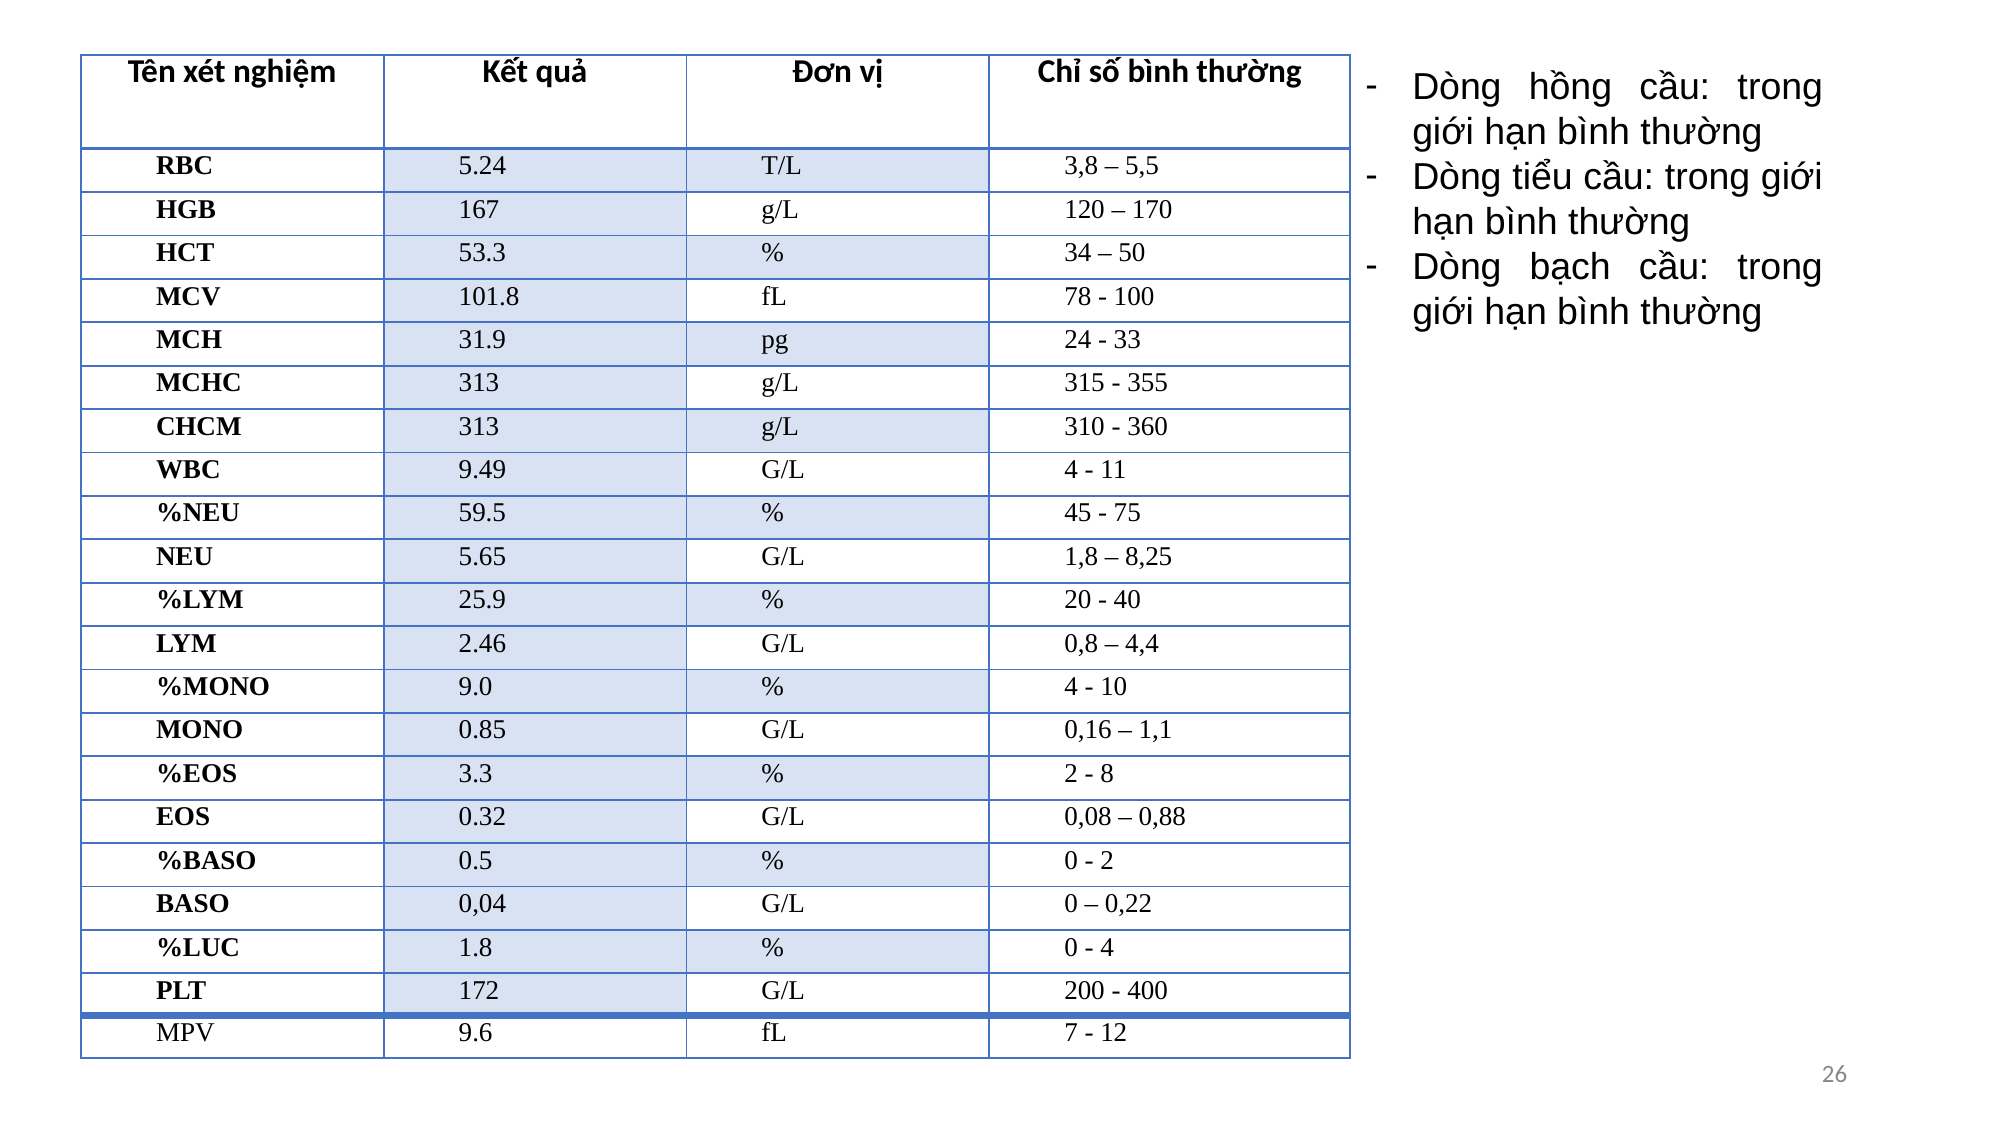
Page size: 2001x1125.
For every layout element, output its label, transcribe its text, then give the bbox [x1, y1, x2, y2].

table_cell 0 – 0,22 [990, 887, 1349, 929]
table_cell 2.46 [385, 627, 686, 669]
table_cell 315 - 355 [990, 367, 1349, 408]
table_cell 3,8 – 5,5 [990, 150, 1349, 191]
table_cell T/L [687, 150, 988, 191]
table_cell 310 - 360 [990, 410, 1349, 452]
table_cell %BASO [82, 844, 383, 886]
table_cell G/L [687, 453, 988, 495]
table_cell % [687, 670, 988, 712]
table_cell g/L [687, 367, 988, 408]
table_cell PLT [82, 974, 383, 1012]
table_cell 4 - 10 [990, 670, 1349, 712]
table_cell 34 – 50 [990, 236, 1349, 278]
table_cell fL [687, 280, 988, 321]
table_header Đơn vị [687, 56, 988, 147]
table_cell % [687, 931, 988, 972]
table_cell % [687, 497, 988, 538]
table_header Chỉ số bình thường [990, 56, 1349, 147]
table_cell NEU [82, 540, 383, 582]
text_box Dòng hồng cầu: trong giới hạn bình thường Dòng tiểu cầu: trong giới hạn bình thường Dòng bạch cầu: trong giới hạn bình thường [1350, 54, 1838, 340]
table_cell 172 [385, 974, 686, 1012]
table_cell 59.5 [385, 497, 686, 538]
table_cell pg [687, 323, 988, 365]
table_cell %EOS [82, 757, 383, 799]
table_cell % [687, 584, 988, 625]
table_cell 53.3 [385, 236, 686, 278]
table_cell 0.5 [385, 844, 686, 886]
table_cell 31.9 [385, 323, 686, 365]
table_cell 5.24 [385, 150, 686, 191]
table_header Tên xét nghiệm [82, 56, 383, 147]
table_cell HCT [82, 236, 383, 278]
table_cell 9.6 [385, 1019, 686, 1057]
table_cell 313 [385, 410, 686, 452]
table_header Kết quả [385, 56, 686, 147]
table_cell 313 [385, 367, 686, 408]
table_cell 7 - 12 [990, 1019, 1349, 1057]
table_cell fL [687, 1019, 988, 1057]
table_cell 2 - 8 [990, 757, 1349, 799]
table_cell G/L [687, 627, 988, 669]
table_cell % [687, 757, 988, 799]
table_cell % [687, 236, 988, 278]
table_cell RBC [82, 150, 383, 191]
table_cell G/L [687, 540, 988, 582]
table_cell 5.65 [385, 540, 686, 582]
table_cell 0,16 – 1,1 [990, 714, 1349, 755]
table_cell g/L [687, 193, 988, 235]
slide_number ‹#› [1412, 1042, 1863, 1103]
table_cell %MONO [82, 670, 383, 712]
table_cell BASO [82, 887, 383, 929]
table_cell 0.85 [385, 714, 686, 755]
table_cell 200 - 400 [990, 974, 1349, 1012]
table_cell %NEU [82, 497, 383, 538]
table_cell G/L [687, 714, 988, 755]
table_cell G/L [687, 974, 988, 1012]
table_cell 45 - 75 [990, 497, 1349, 538]
table_cell 1,8 – 8,25 [990, 540, 1349, 582]
table_cell MCH [82, 323, 383, 365]
table_cell 9.0 [385, 670, 686, 712]
table_cell g/L [687, 410, 988, 452]
table_cell MCHC [82, 367, 383, 408]
table_cell CHCM [82, 410, 383, 452]
table_cell EOS [82, 801, 383, 842]
table_cell G/L [687, 887, 988, 929]
table_cell 24 - 33 [990, 323, 1349, 365]
table_cell HGB [82, 193, 383, 235]
table_cell LYM [82, 627, 383, 669]
table_cell MCV [82, 280, 383, 321]
table_cell 4 - 11 [990, 453, 1349, 495]
table_cell 1.8 [385, 931, 686, 972]
table_cell 167 [385, 193, 686, 235]
table_cell 9.49 [385, 453, 686, 495]
table_cell %LUC [82, 931, 383, 972]
table_cell 0,8 – 4,4 [990, 627, 1349, 669]
table_cell 0.32 [385, 801, 686, 842]
table_cell MONO [82, 714, 383, 755]
table_cell 0,08 – 0,88 [990, 801, 1349, 842]
table_cell 0 - 4 [990, 931, 1349, 972]
table_cell %LYM [82, 584, 383, 625]
table_cell 20 - 40 [990, 584, 1349, 625]
table_cell 0,04 [385, 887, 686, 929]
table_cell % [687, 844, 988, 886]
table_cell MPV [82, 1019, 383, 1057]
table_cell 78 - 100 [990, 280, 1349, 321]
table_cell 25.9 [385, 584, 686, 625]
table_cell 120 – 170 [990, 193, 1349, 235]
table_cell 0 - 2 [990, 844, 1349, 886]
table_cell 101.8 [385, 280, 686, 321]
table_cell 3.3 [385, 757, 686, 799]
table_cell WBC [82, 453, 383, 495]
table_cell G/L [687, 801, 988, 842]
